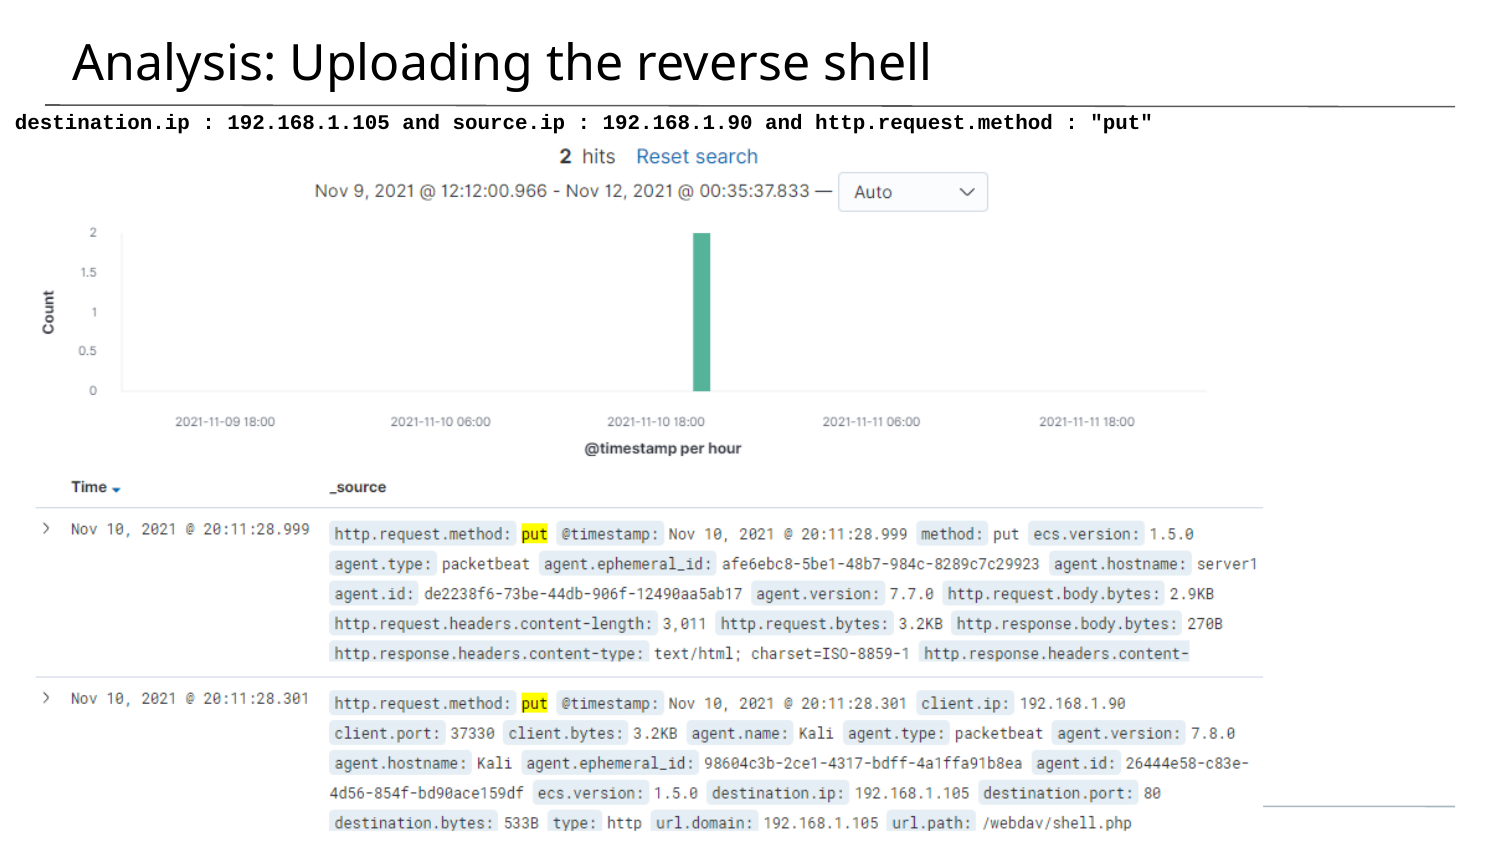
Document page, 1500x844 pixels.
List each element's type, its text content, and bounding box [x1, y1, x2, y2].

title Analysis: Uploading the reverse shell [0, 0, 1500, 88]
picture [35, 141, 1264, 840]
text_box destination.ip : 192.168.1.105 and source.ip : 192.168.1.90 and http.request.method : "put" [0, 101, 1308, 142]
